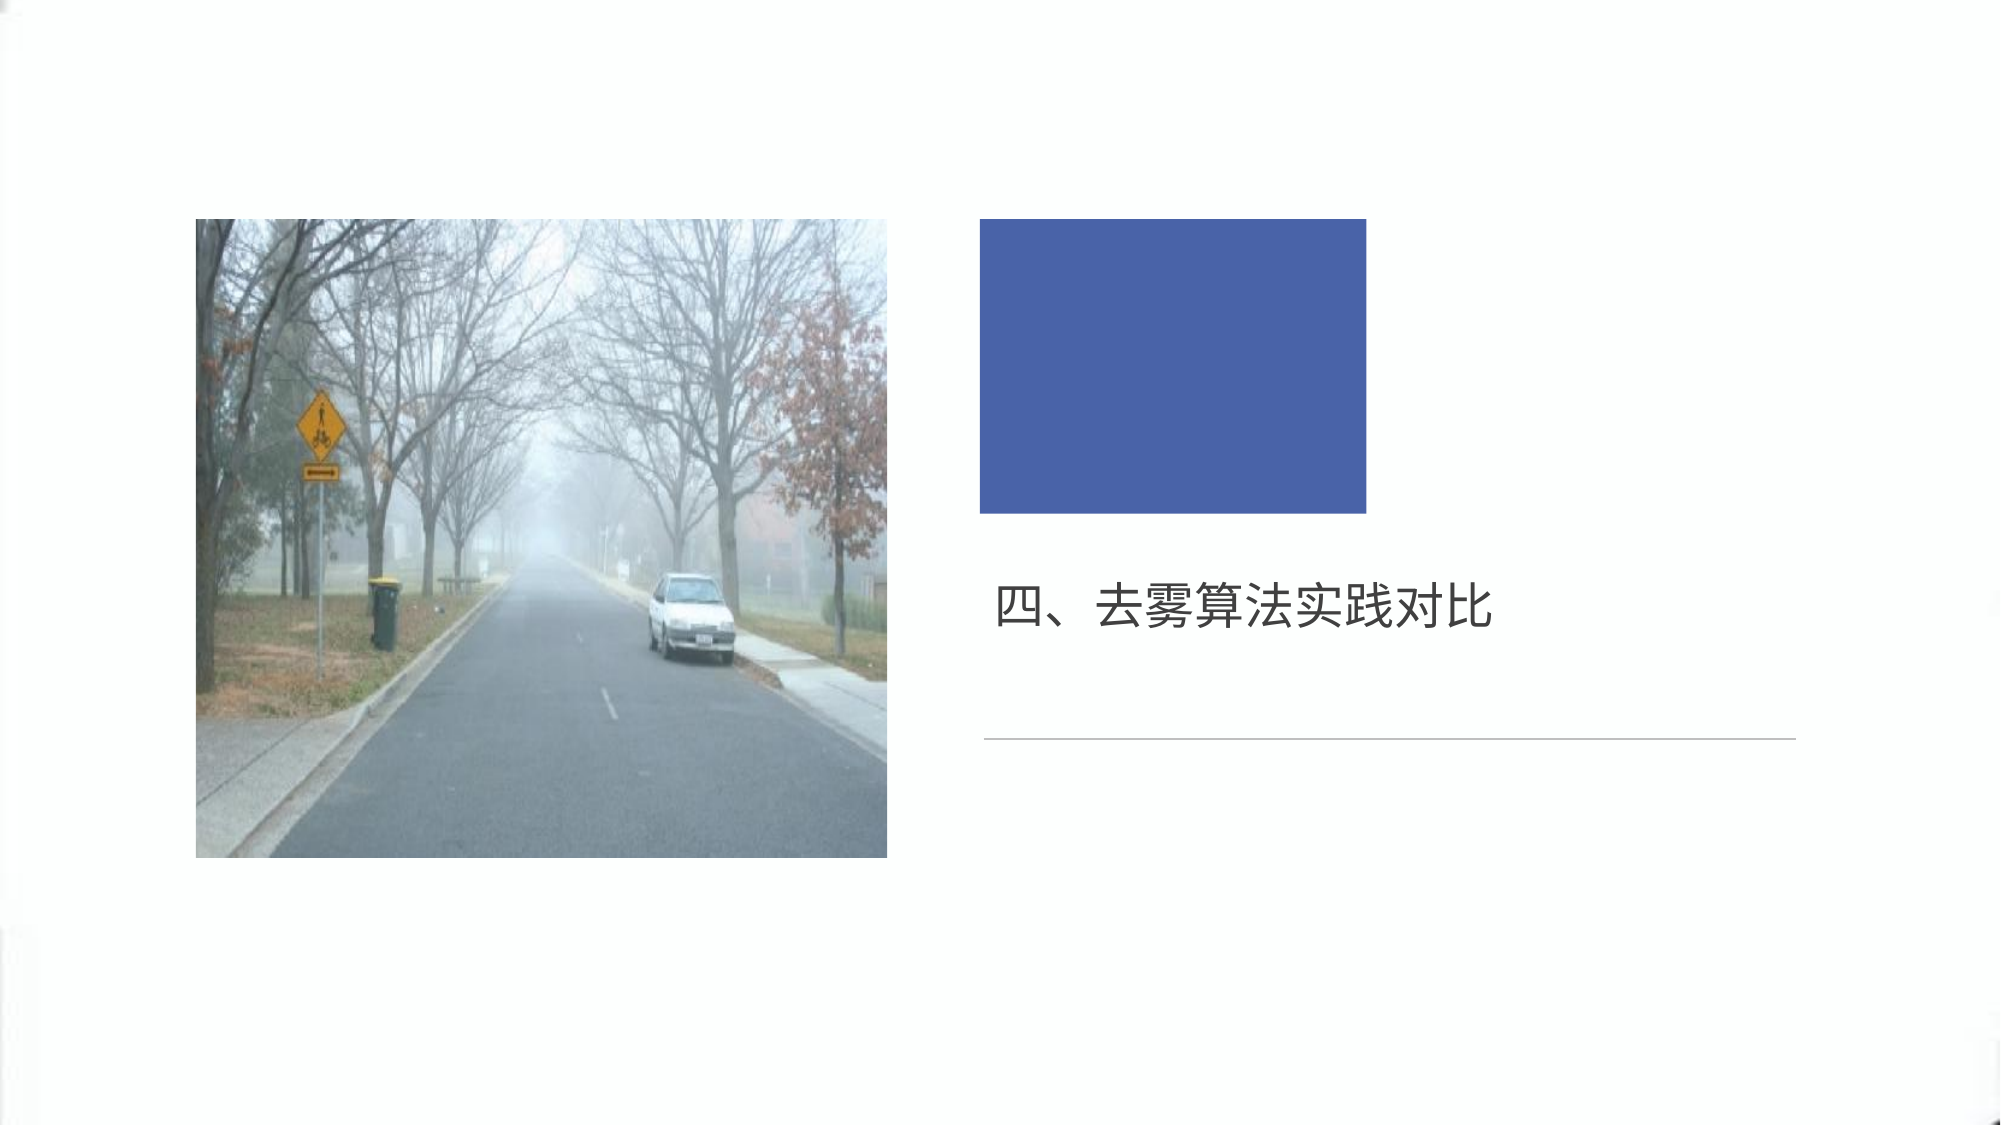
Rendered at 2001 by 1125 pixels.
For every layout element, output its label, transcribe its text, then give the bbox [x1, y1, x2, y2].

text_box 四、去雾算法实践对比 [979, 566, 1653, 642]
text_box [195, 218, 888, 859]
text_box [979, 218, 1367, 515]
picture [0, 0, 2001, 1125]
